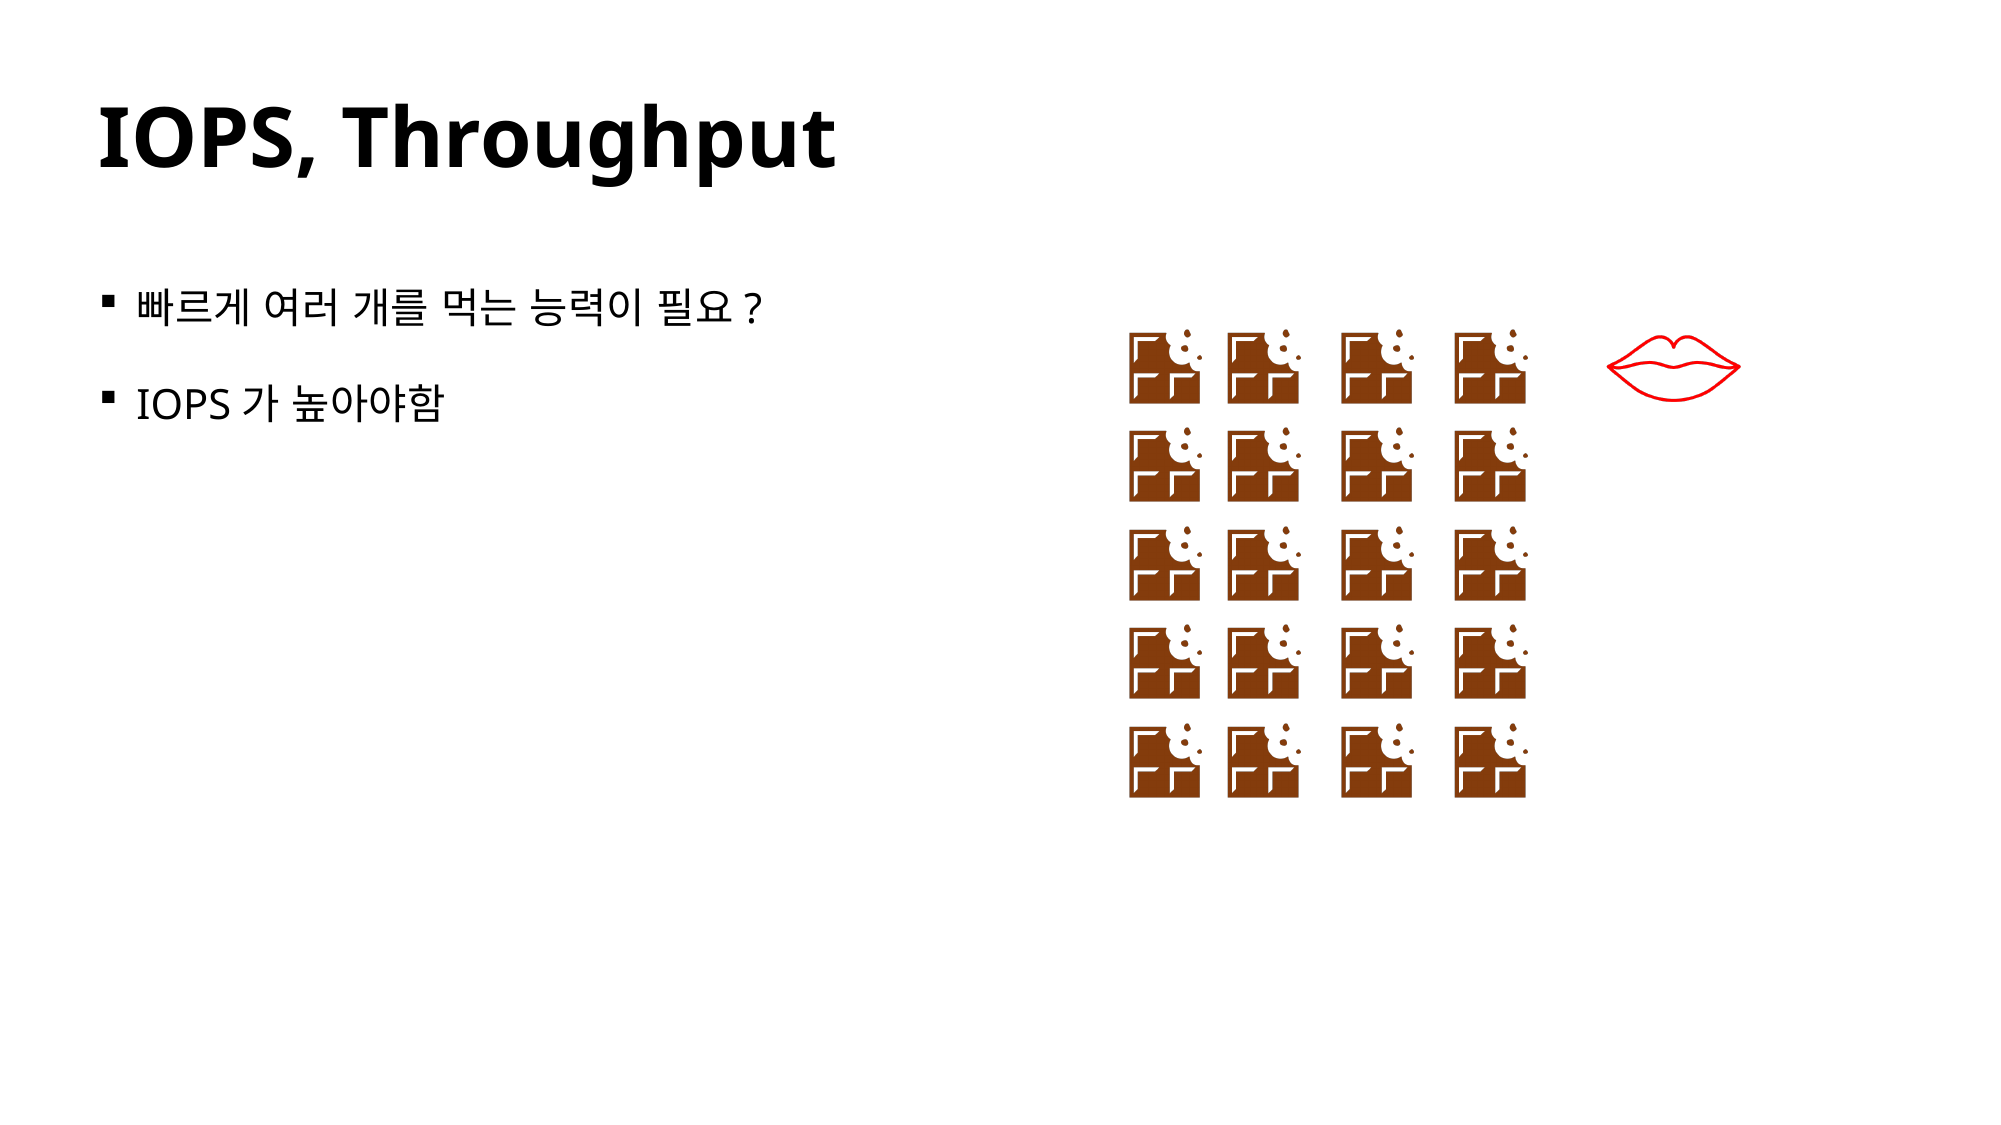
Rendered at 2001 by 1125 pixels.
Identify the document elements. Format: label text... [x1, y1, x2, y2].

picture [1440, 318, 1540, 812]
picture [1598, 293, 1749, 444]
picture [1327, 318, 1426, 812]
picture [1115, 318, 1313, 812]
list 빠르게 여러 개를 먹는 능력이 필요? IOPS가 높아야함 [83, 248, 1809, 963]
title IOPS, Throughput [83, 31, 1809, 248]
